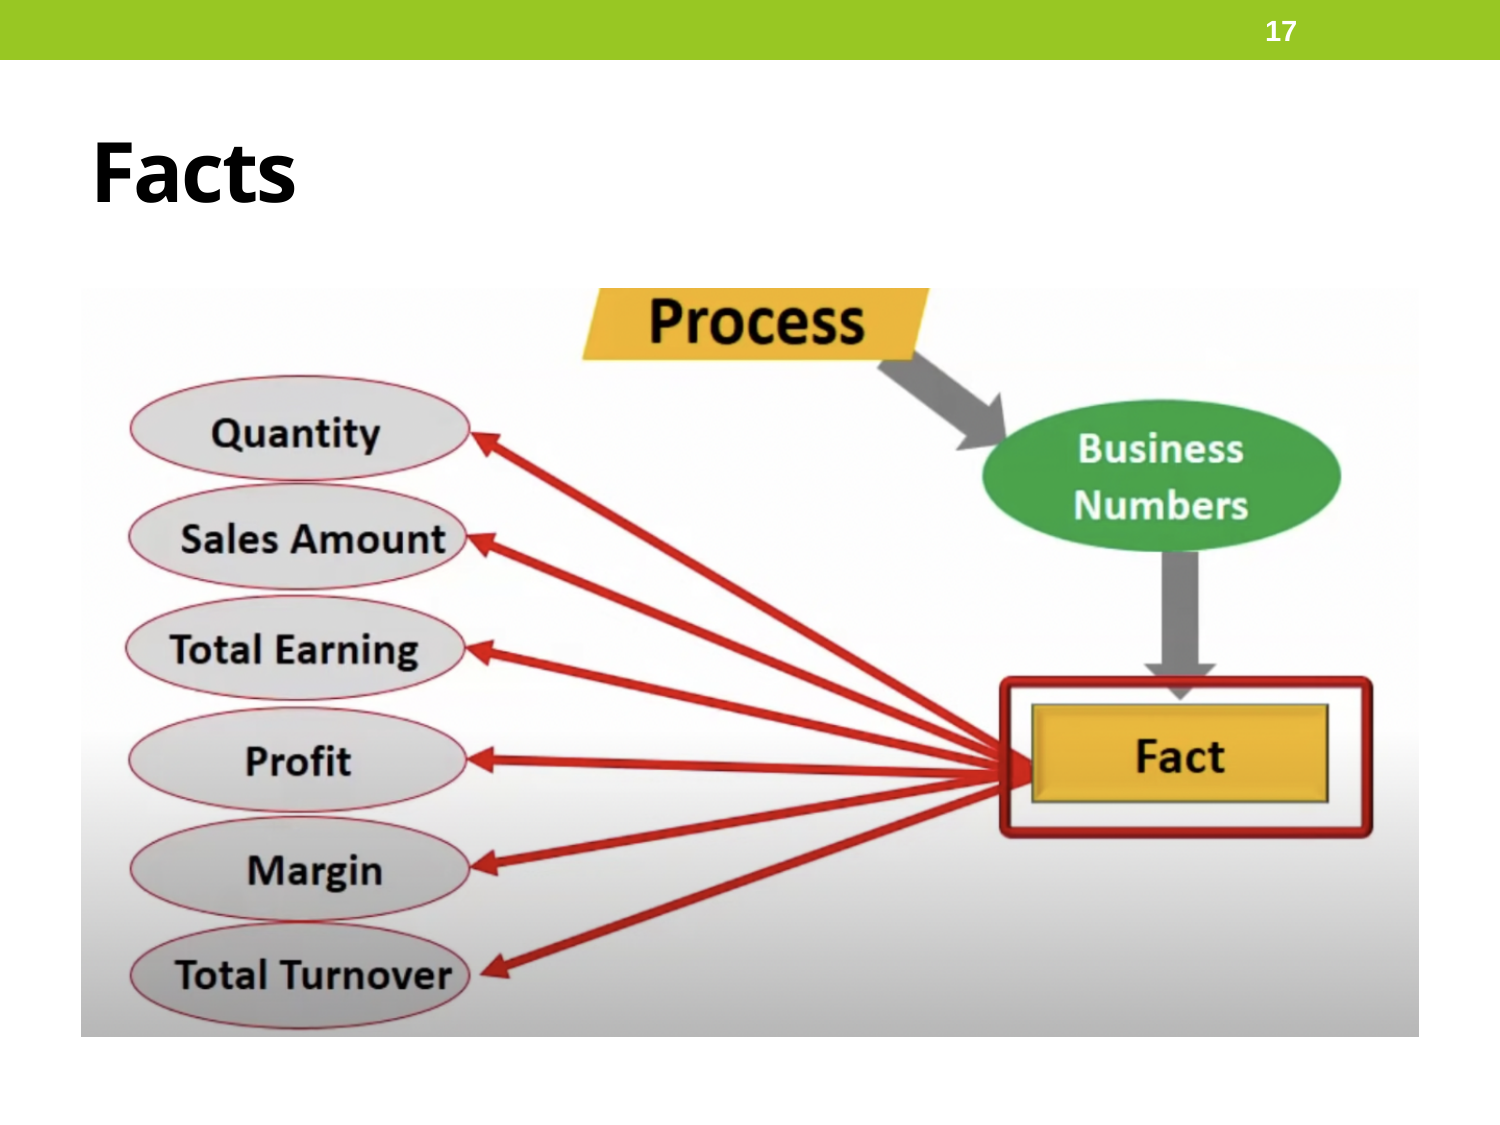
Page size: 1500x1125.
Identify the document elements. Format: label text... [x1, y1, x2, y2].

slide_number 17 [1250, 3, 1425, 57]
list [80, 288, 1419, 1037]
title Facts [75, 87, 1425, 250]
